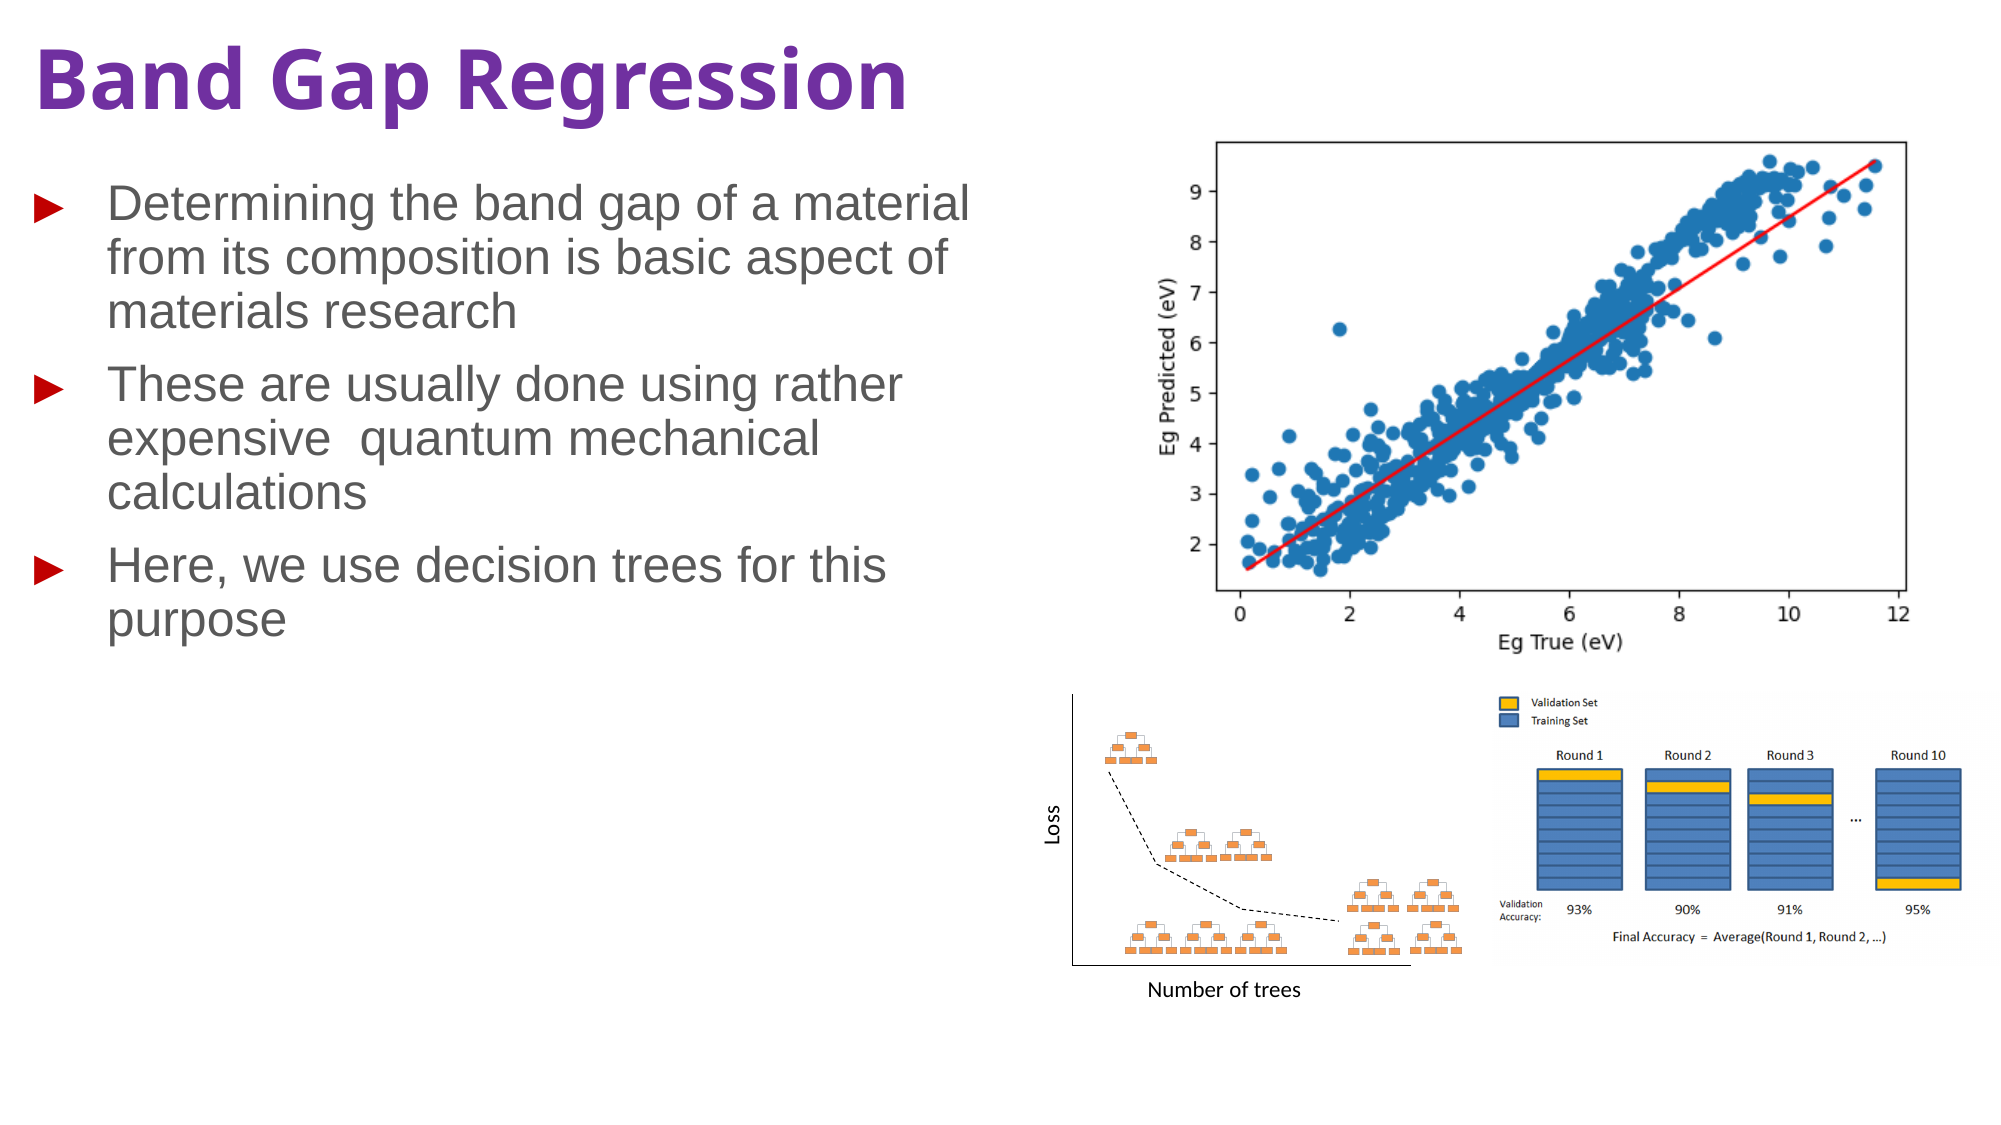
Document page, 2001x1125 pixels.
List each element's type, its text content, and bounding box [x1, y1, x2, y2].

text_box Band Gap Regression [18, 29, 1880, 138]
list Determining the band gap of a material from its composition is basic aspect of materials research These are usually done using rather expensive quantum mechanical calculations Here, we use decision trees for this purpose [18, 170, 1030, 912]
picture [1492, 691, 2000, 966]
picture [1142, 127, 1928, 663]
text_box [1029, 694, 1461, 1028]
